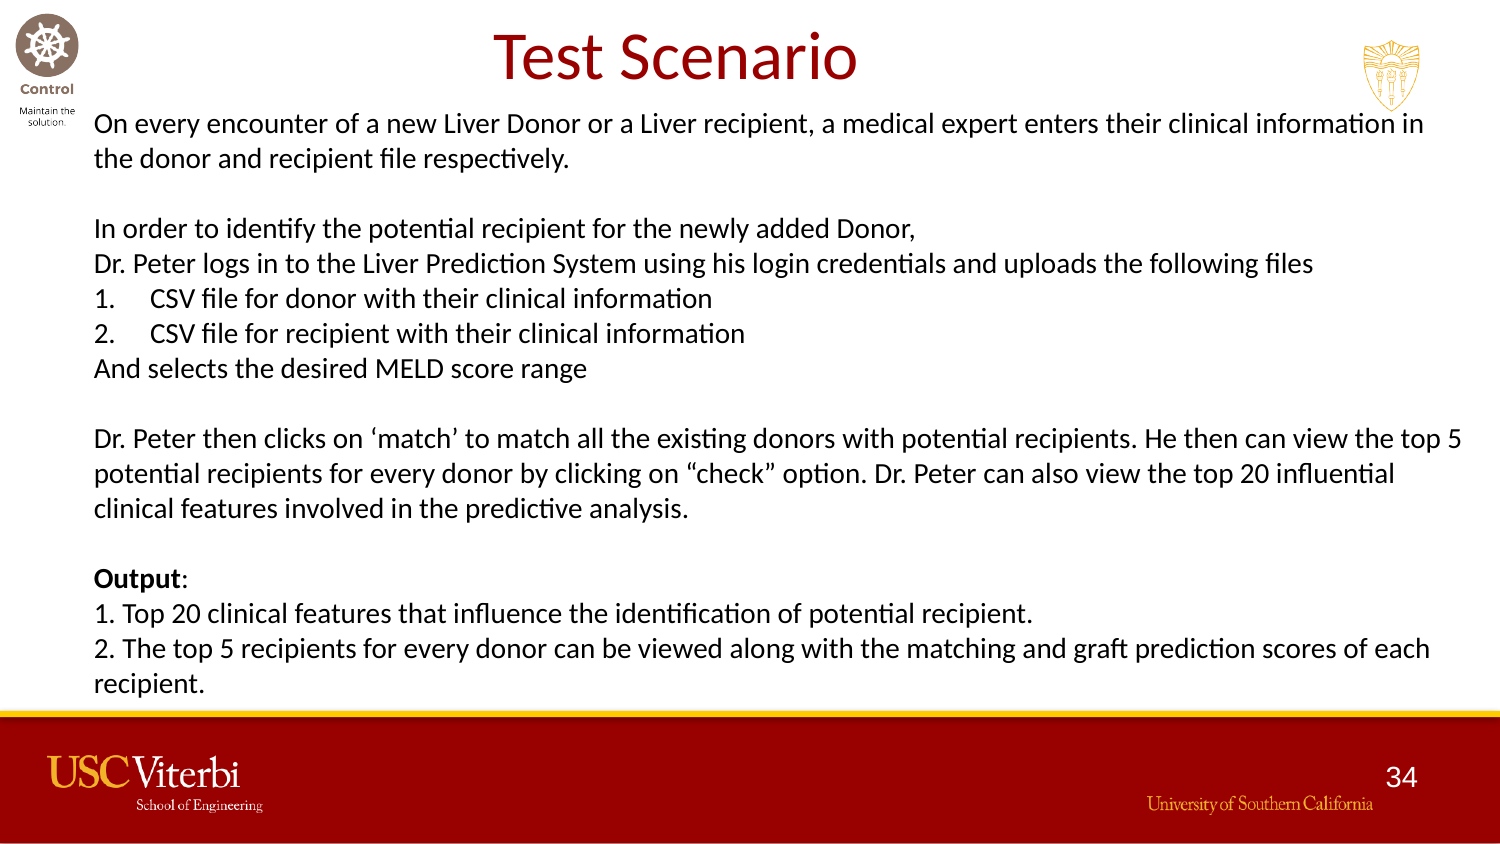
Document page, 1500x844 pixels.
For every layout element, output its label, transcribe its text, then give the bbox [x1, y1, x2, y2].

picture [47, 755, 263, 813]
text_box 34 [1370, 751, 1445, 804]
text_box On every encounter of a new Liver Donor or a Liver recipient, a medical expert enters their clinical information in the donor and recipient file respectively. In order to identify the potential recipient for the newly added Donor, Dr. Peter logs in to the Liver Prediction System using his login credentials and uploads the following files CSV file for donor with their clinical information CSV file for recipient with their clinical information And selects the desired MELD score range Dr. Peter then clicks on ‘match’ to match all the existing donors with potential recipients. He then can view the top 5 potential recipients for every donor by clicking on “check” option. Dr. Peter can also view the top 20 influential clinical features involved in the predictive analysis. Output: 1. Top 20 clinical features that influence the identification of potential recipient. 2. The top 5 recipients for every donor can be viewed along with the matching and graft prediction scores of each recipient. [78, 62, 1479, 685]
picture [1147, 795, 1373, 815]
picture [1345, 29, 1438, 62]
picture [0, 8, 91, 132]
title Test Scenario [478, 0, 969, 62]
